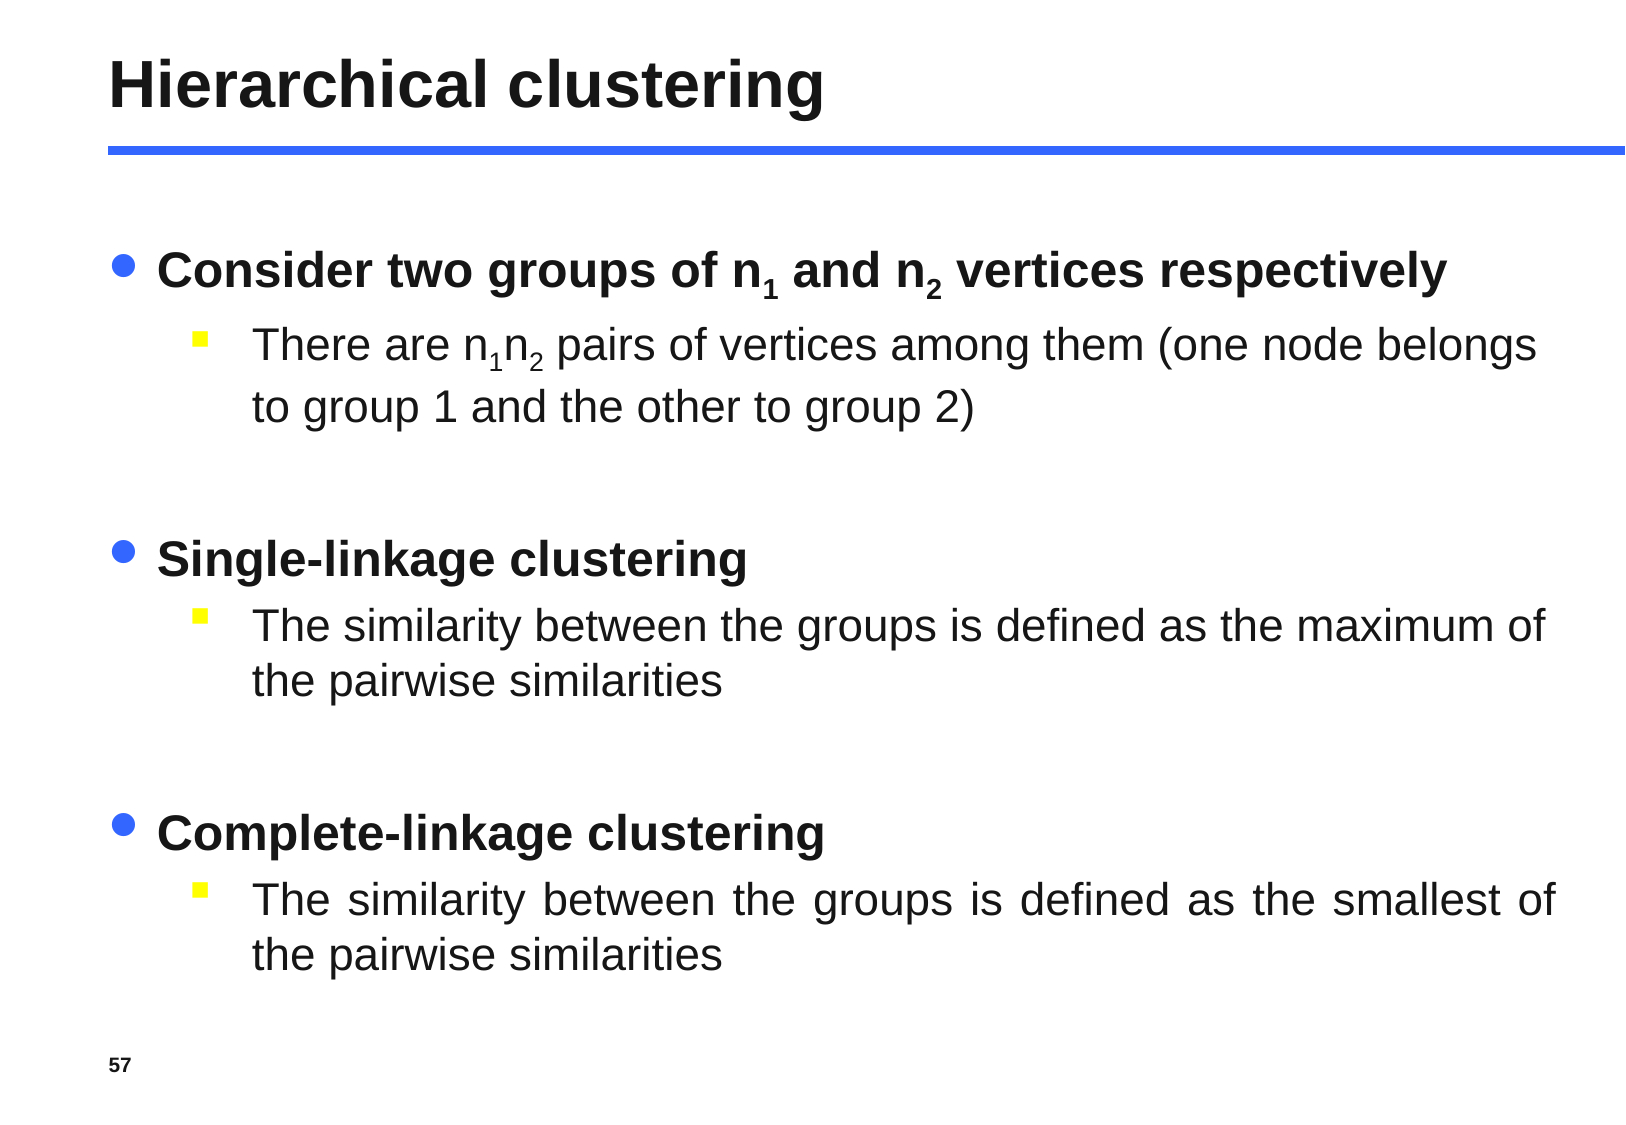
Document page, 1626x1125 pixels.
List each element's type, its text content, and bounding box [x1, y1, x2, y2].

slide_number 57 [108, 1051, 188, 1077]
title Hierarchical clustering [108, 30, 1558, 131]
list Consider two groups of n1 and n2 vertices respectively There are n1n2 pairs of vertices among them (one node belongs to group 1 and the other to group 2) Single-linkage clustering The similarity between the groups is defined as the maximum of the pairwise similarities Complete-linkage clustering The similarity between the groups is defined as the smallest of the pairwise similarities [108, 236, 1558, 975]
